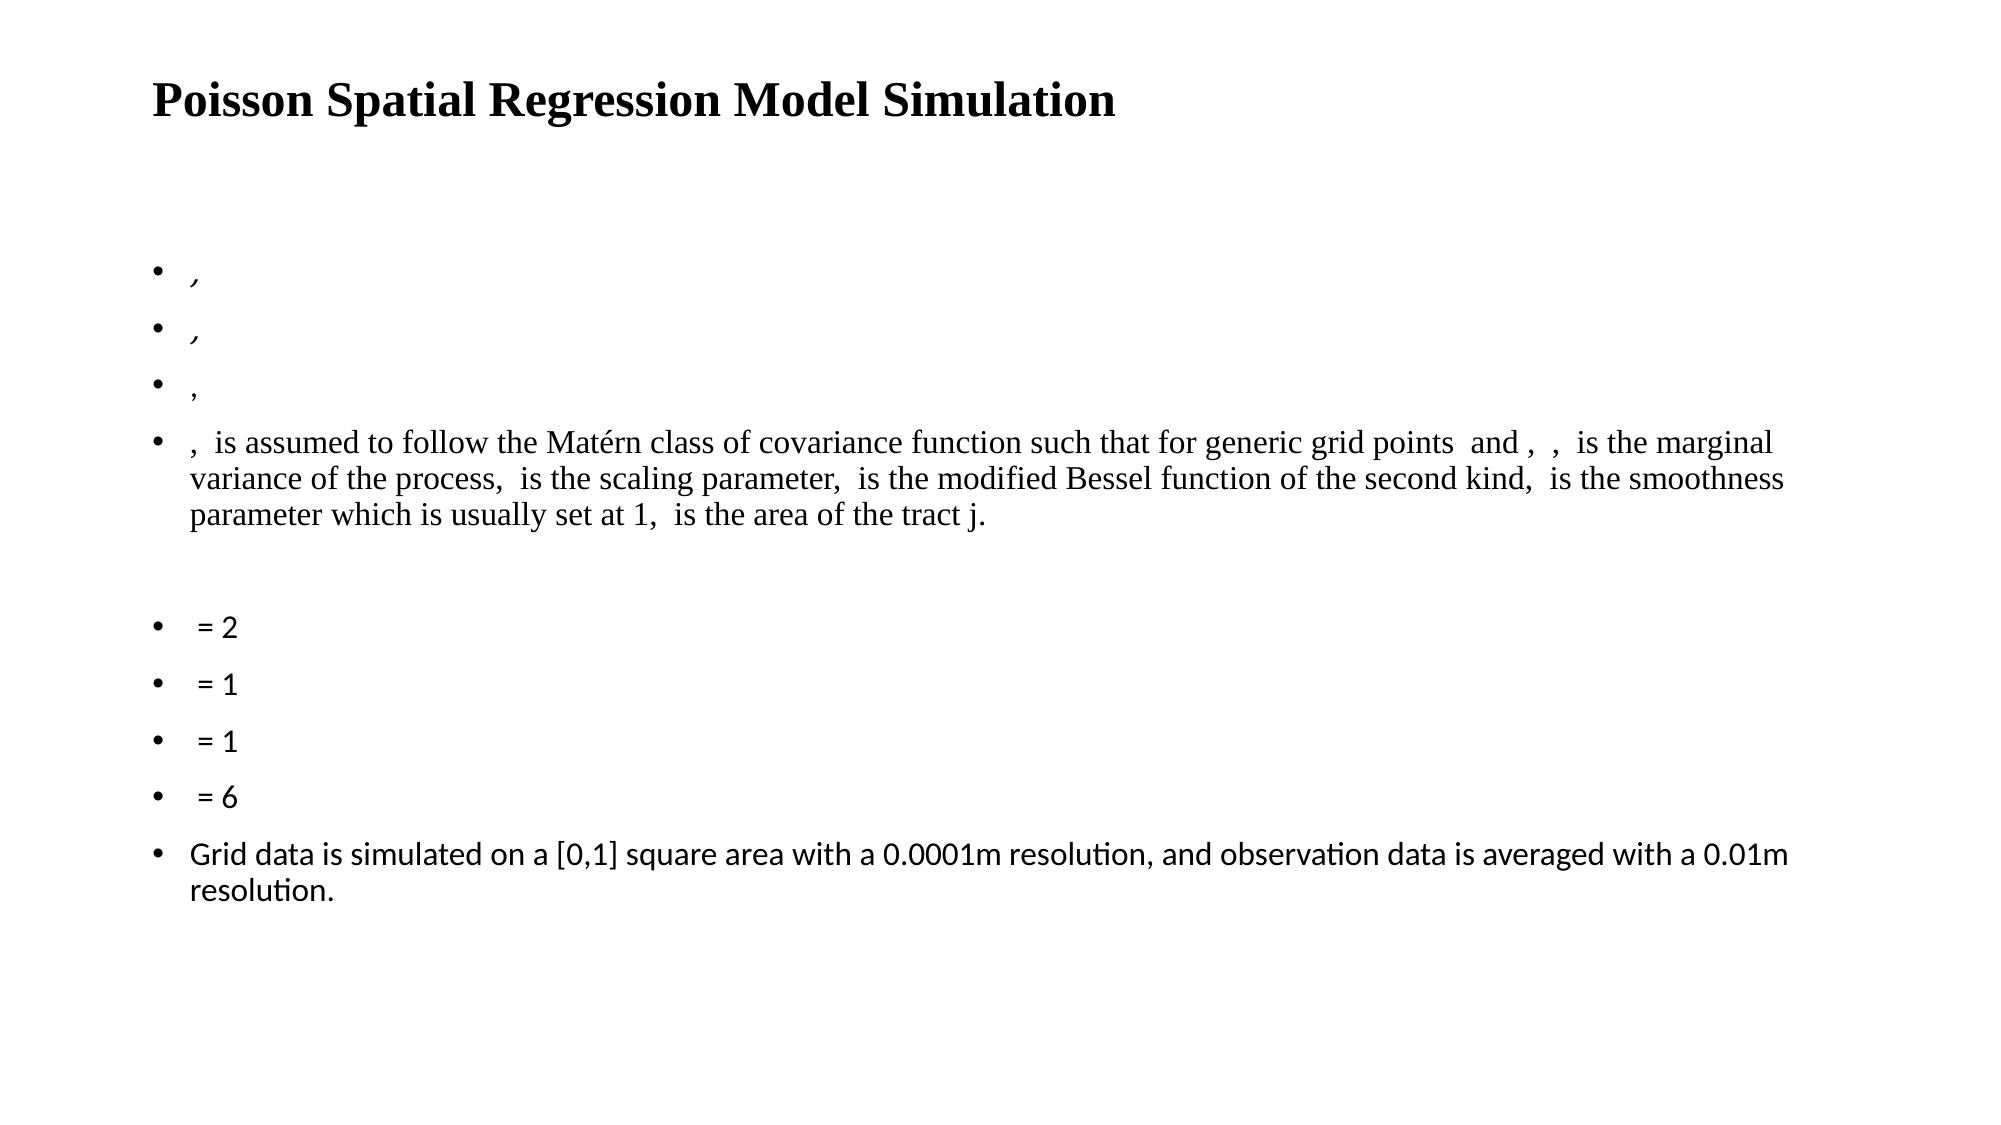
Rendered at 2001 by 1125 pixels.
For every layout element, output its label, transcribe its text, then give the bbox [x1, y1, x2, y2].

title Poisson Spatial Regression Model Simulation [137, 59, 1265, 142]
